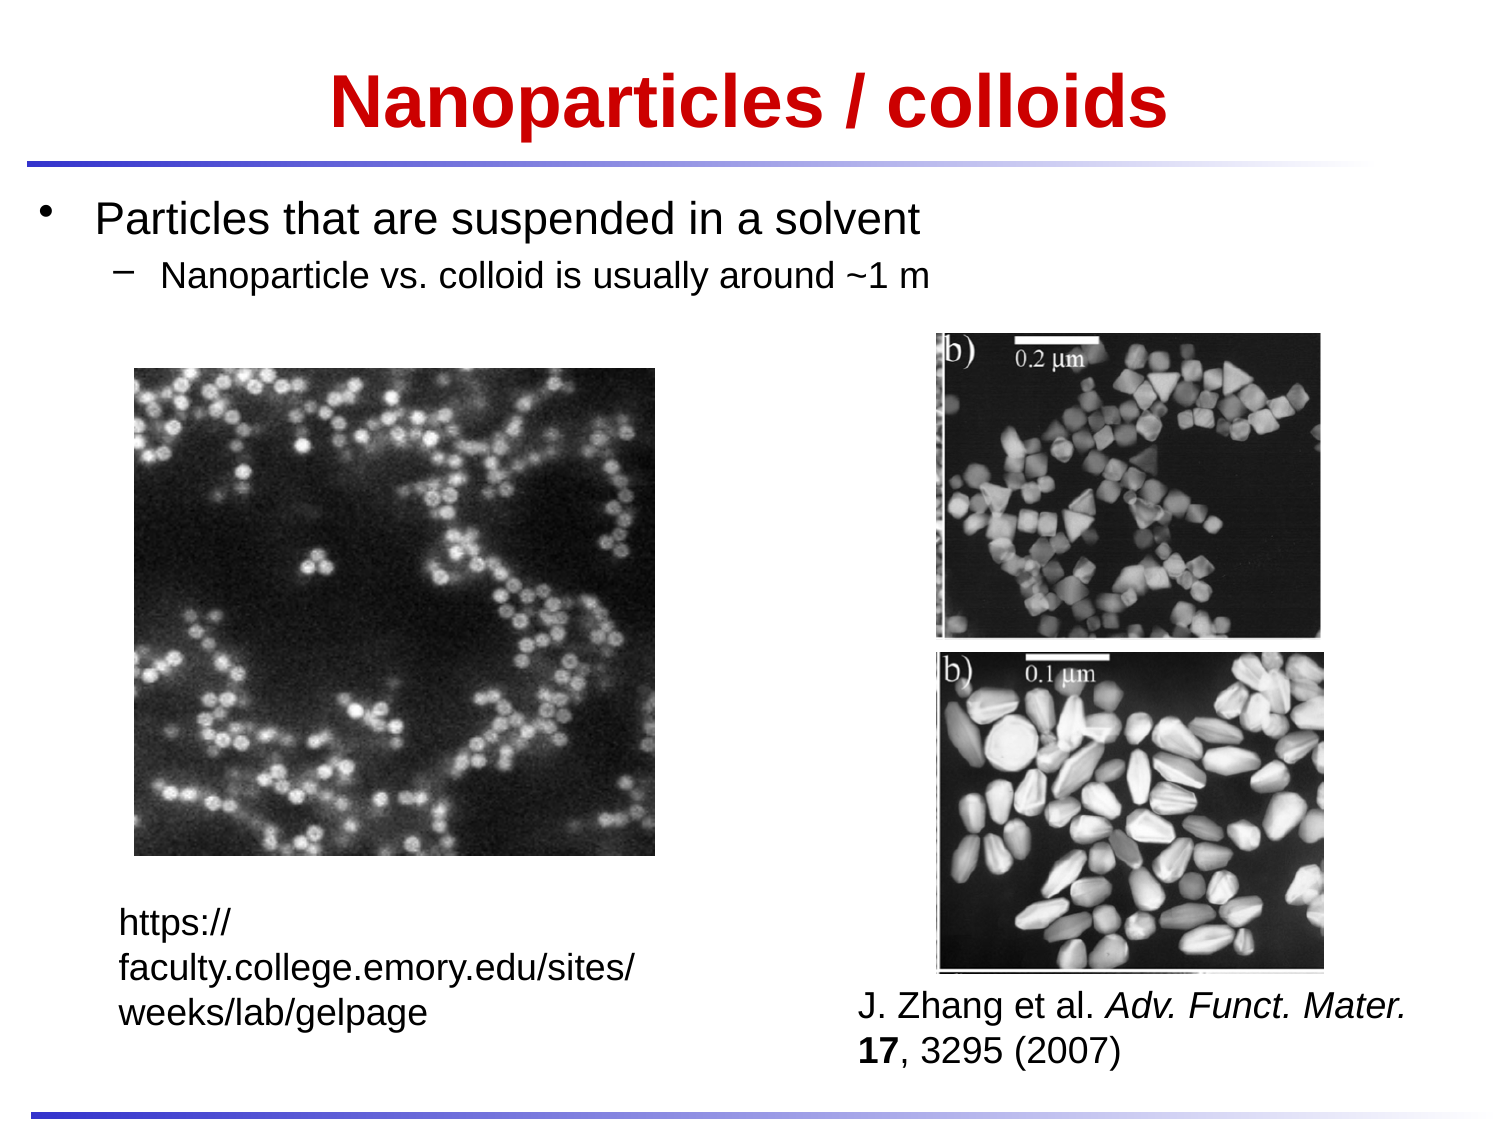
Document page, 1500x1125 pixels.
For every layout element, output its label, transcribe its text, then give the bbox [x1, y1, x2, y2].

picture [134, 368, 655, 857]
picture [936, 328, 1330, 640]
text_box https://faculty.college.emory.edu/sites/weeks/lab/gelpage [103, 890, 686, 1041]
title Nanoparticles / colloids [75, 45, 1425, 157]
picture [936, 645, 1329, 975]
text_box J. Zhang et al. Adv. Funct. Mater. 17, 3295 (2007) [843, 973, 1425, 1079]
